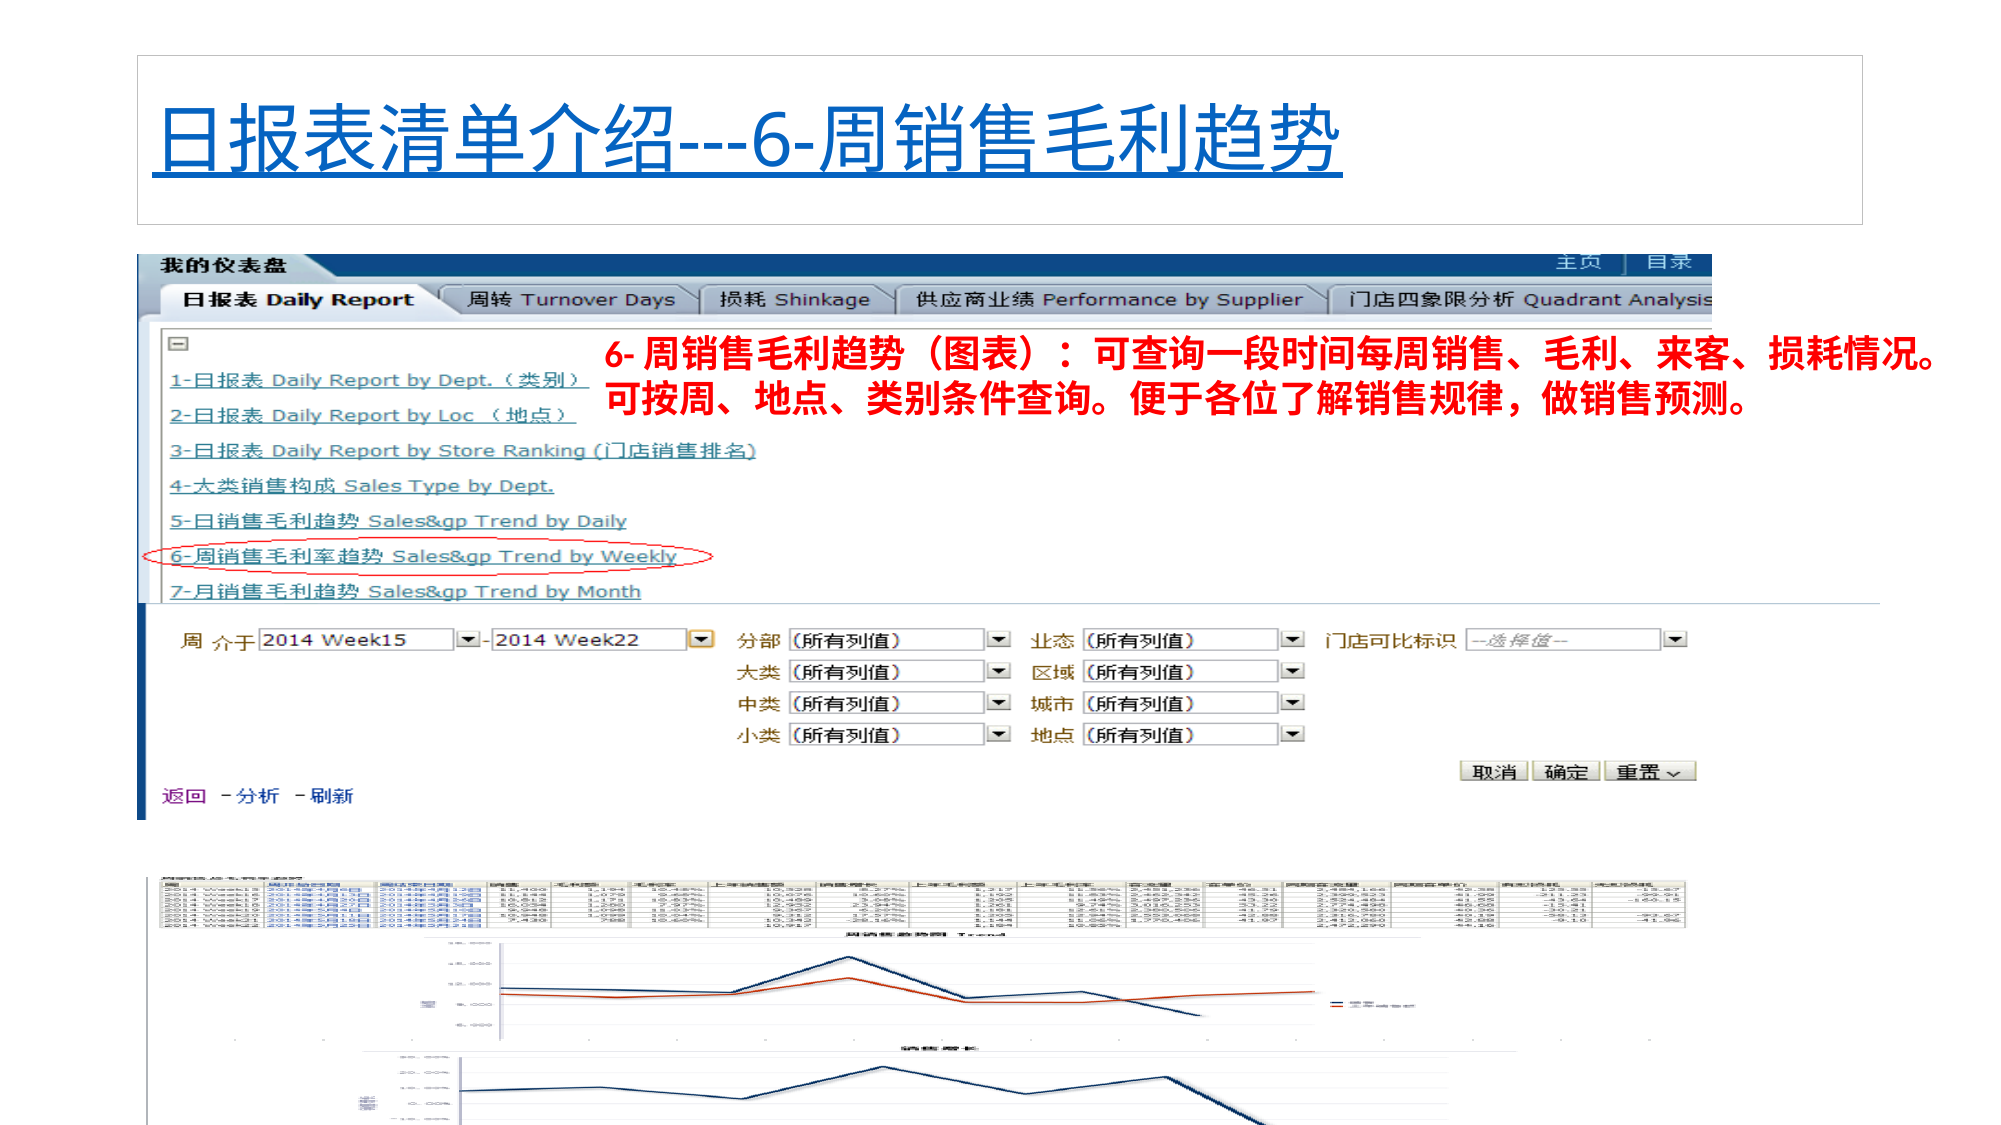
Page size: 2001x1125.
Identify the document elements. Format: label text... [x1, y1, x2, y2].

title 日报表清单介绍---6-周销售毛利趋势 [137, 55, 1863, 225]
picture [146, 877, 1735, 1125]
picture [137, 254, 1880, 820]
text_box 6-周销售毛利趋势（图表）：可查询一段时间每周销售、毛利、来客、损耗情况。可按周、地点、类别条件查询。便于各位了解销售规律，做销售预测。 [1712, 322, 2000, 428]
